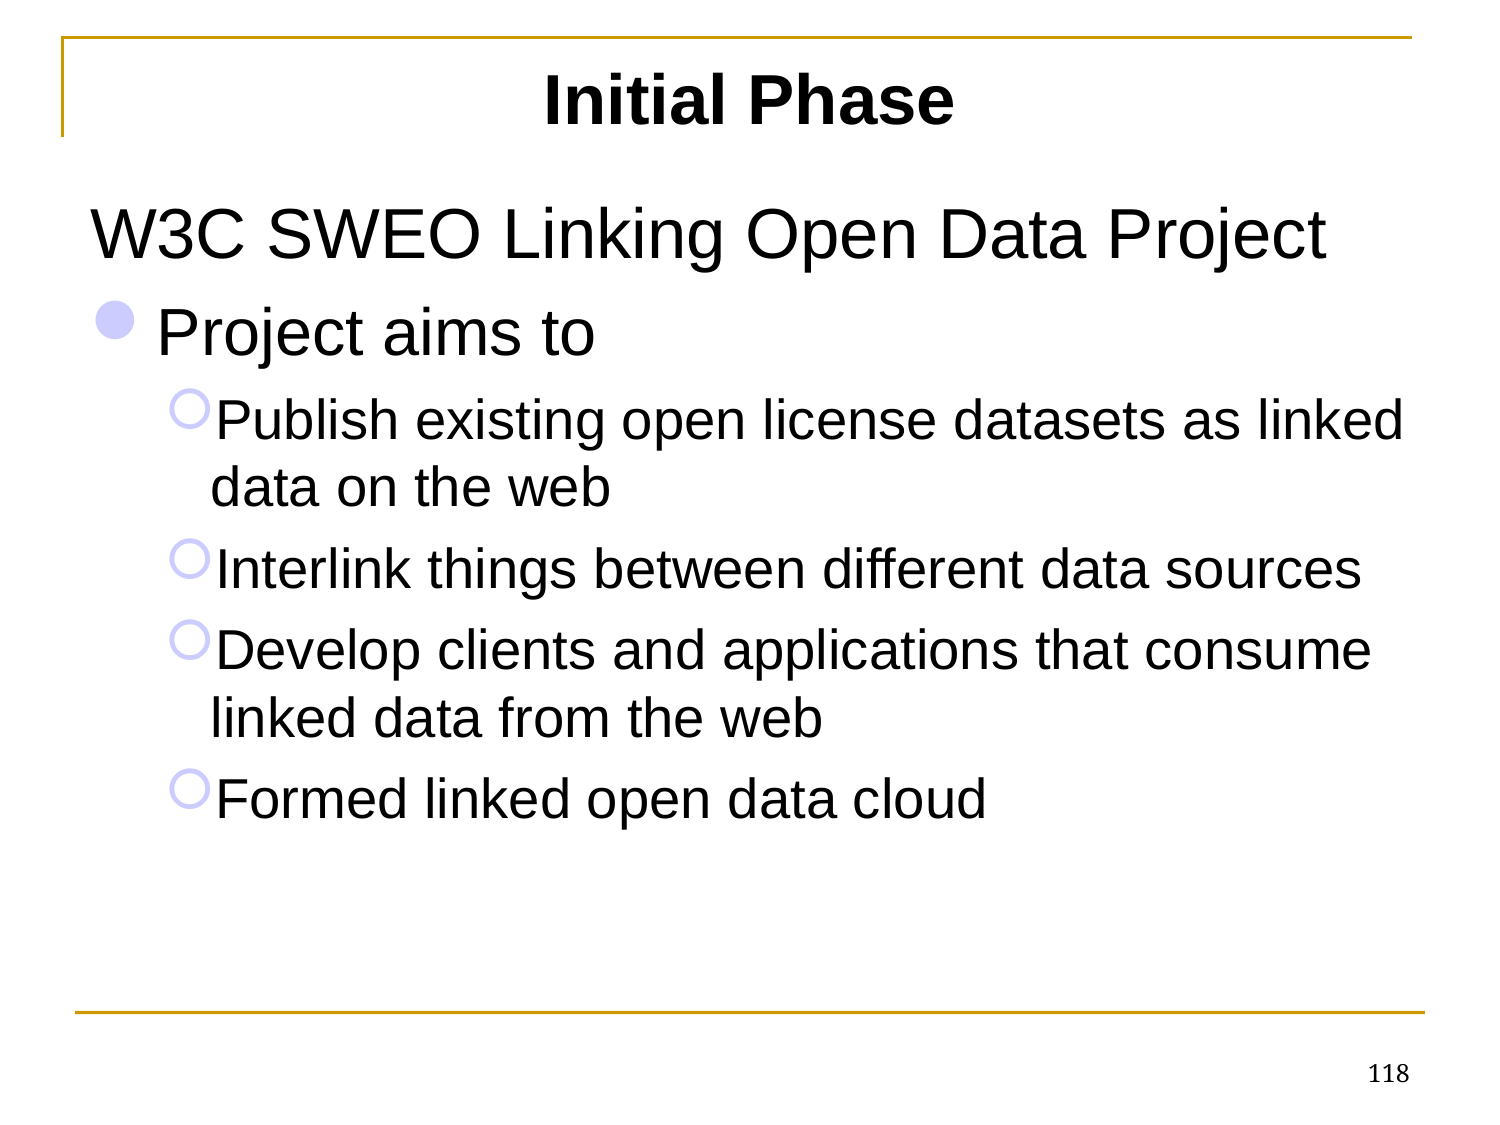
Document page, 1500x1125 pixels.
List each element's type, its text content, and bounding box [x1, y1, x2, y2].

slide_number 118 [1074, 1024, 1425, 1100]
text_box Initial Phase [74, 45, 1425, 179]
text_box W3C SWEO Linking Open Data Project Project aims to Publish existing open license datasets as linked data on the web Interlink things between different data sources Develop clients and applications that consume linked data from the web Formed linked open data cloud [74, 179, 1425, 1006]
